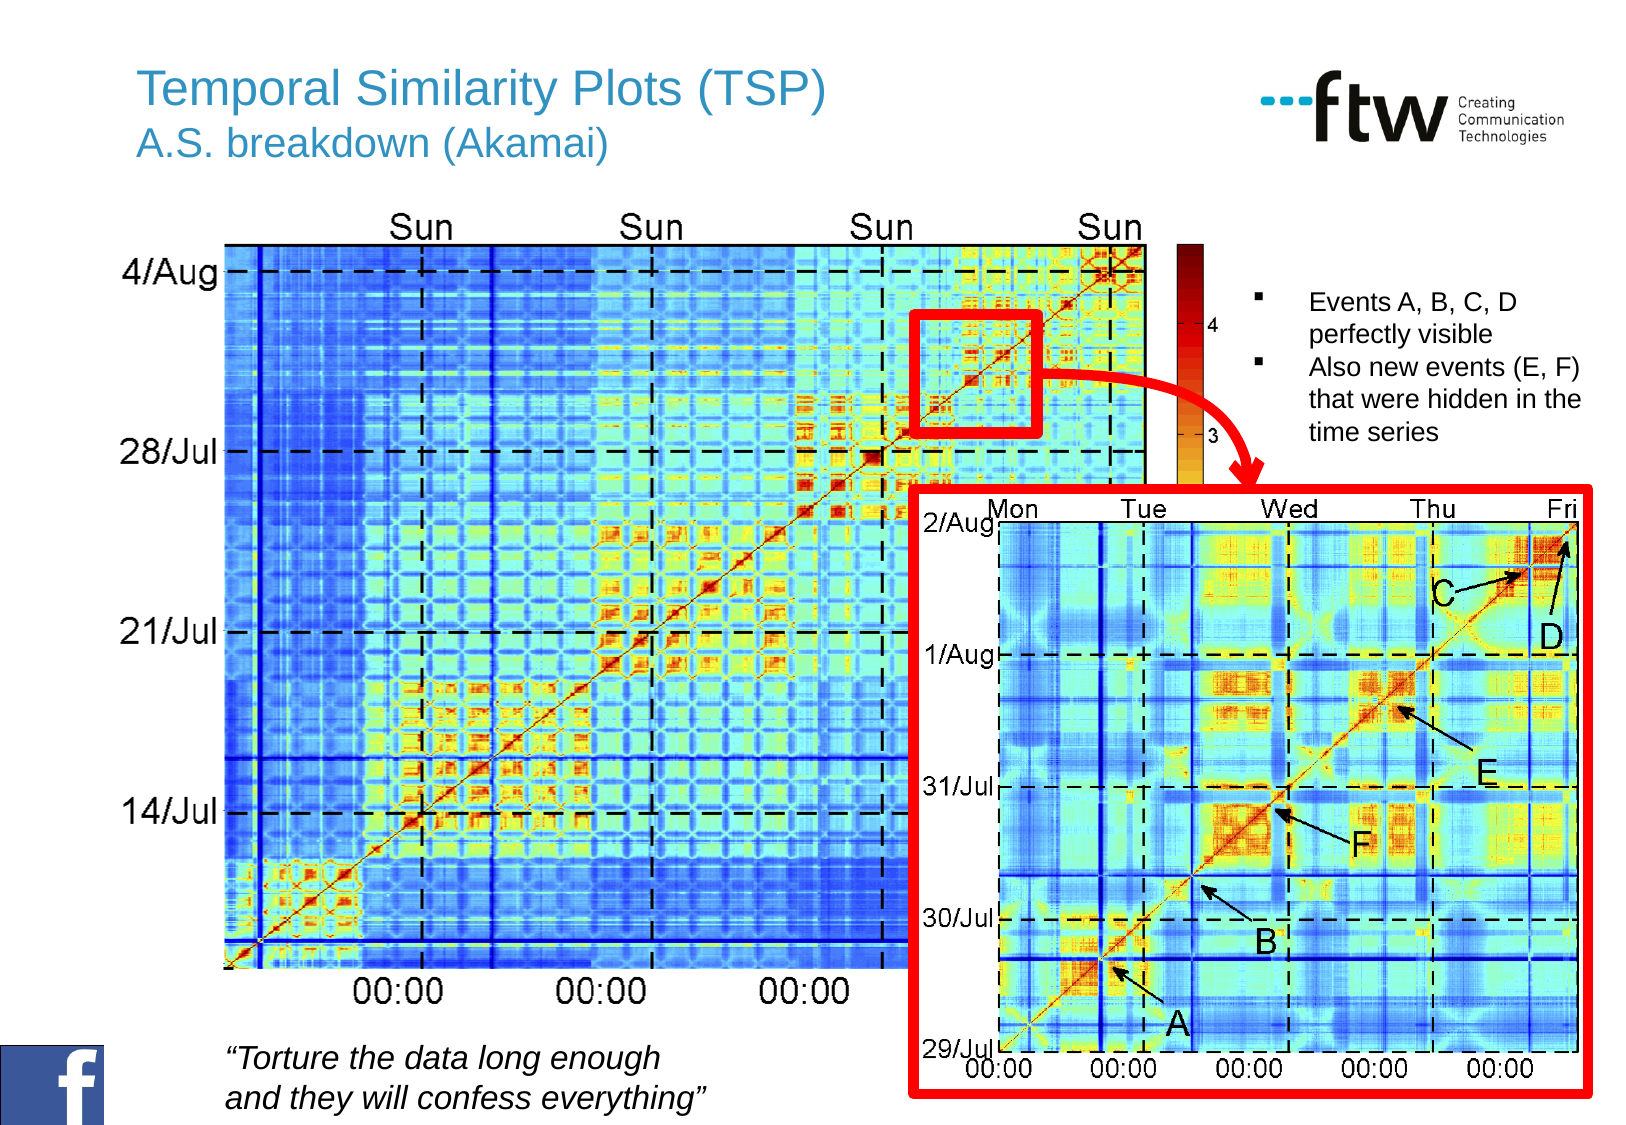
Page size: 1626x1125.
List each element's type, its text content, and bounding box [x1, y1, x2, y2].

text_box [1036, 373, 1252, 495]
picture [115, 196, 1584, 1090]
picture [0, 1045, 104, 1125]
text_box Events A, B, C, D perfectly visible Also new events (E, F) that were hidden in the time series [1237, 276, 1602, 455]
picture [1252, 66, 1569, 147]
title Temporal Similarity Plots (TSP) A.S. breakdown (Akamai) [120, 44, 1188, 177]
slide_number - 30 - [1284, 1042, 1625, 1106]
text_box “Torture the data long enough and they will confess everything” [210, 1029, 730, 1124]
